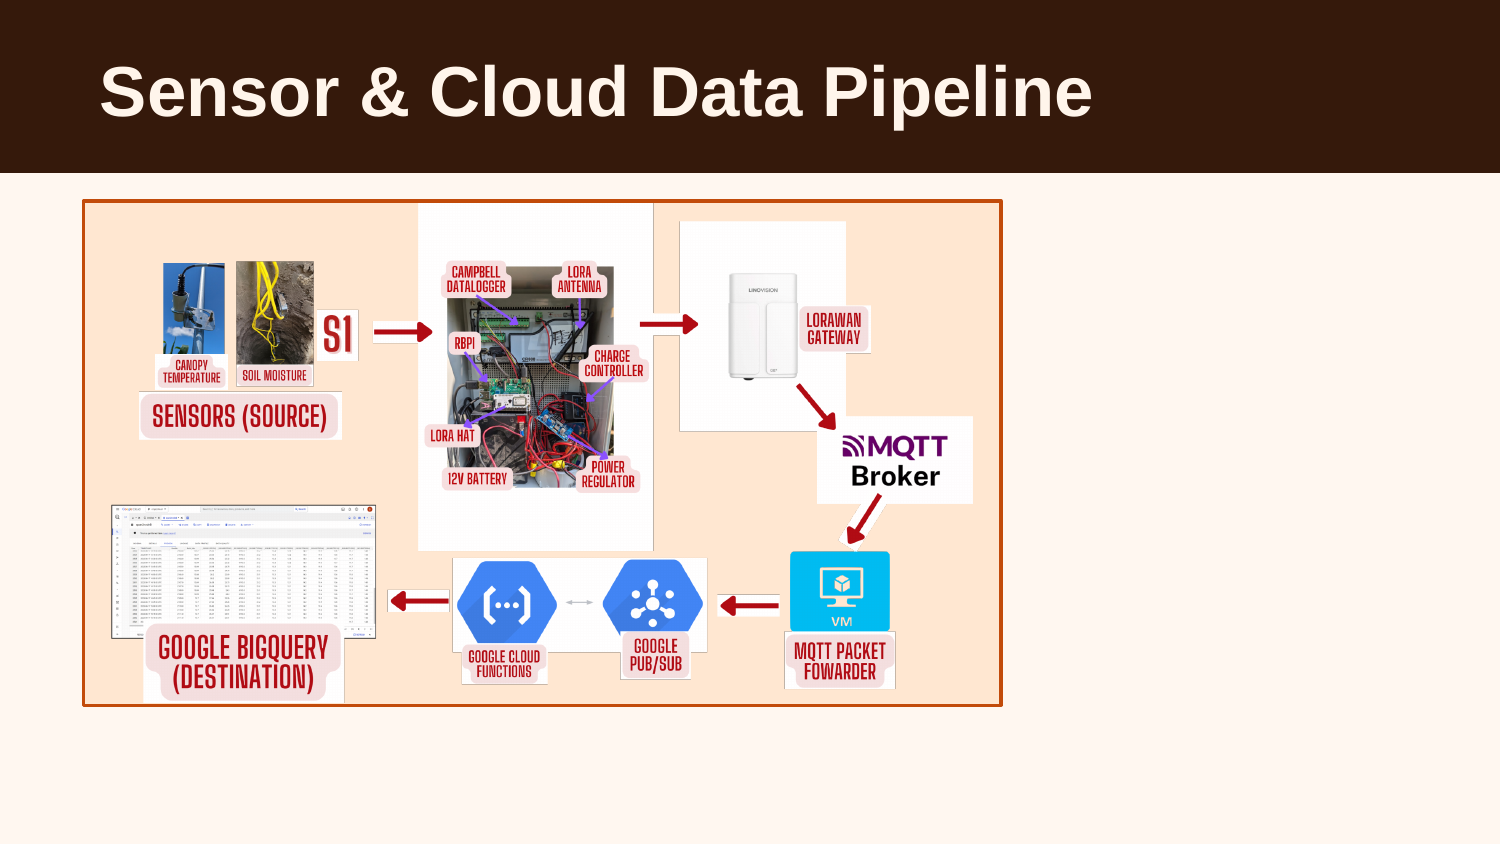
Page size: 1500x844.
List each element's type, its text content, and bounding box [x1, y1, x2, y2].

picture [111, 203, 973, 704]
text_box [83, 200, 1002, 706]
text_box [0, 0, 1500, 173]
text_box Sensor & Cloud Data Pipeline [99, 45, 1426, 127]
